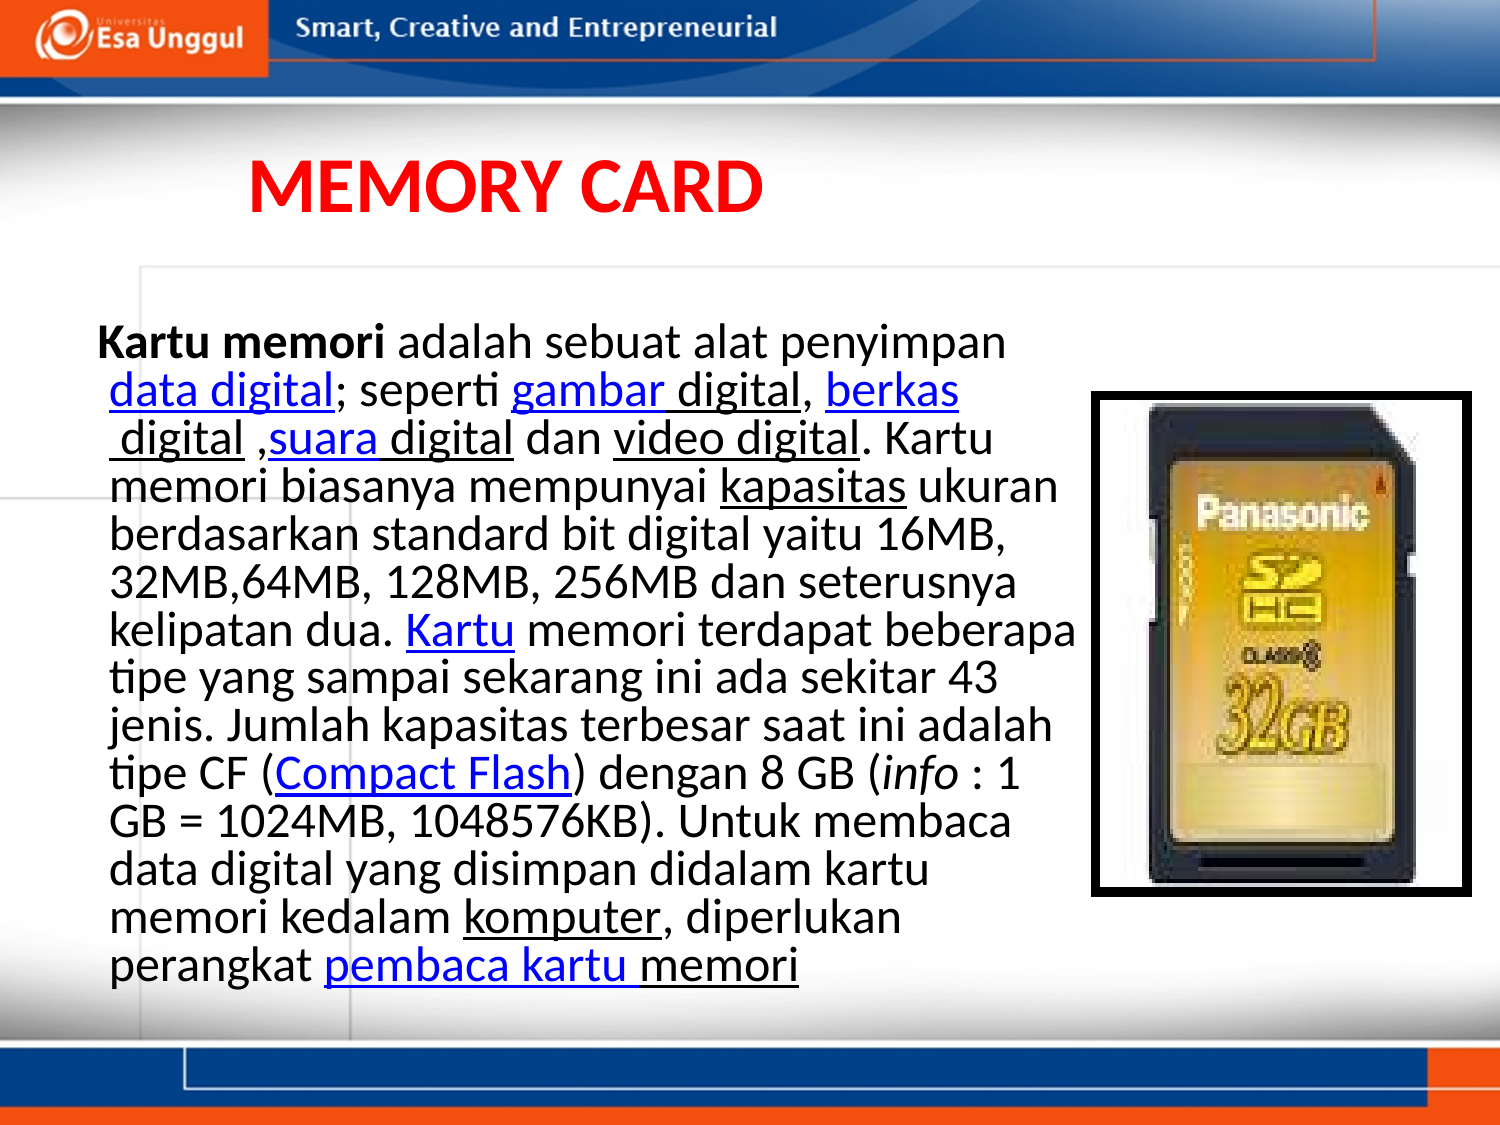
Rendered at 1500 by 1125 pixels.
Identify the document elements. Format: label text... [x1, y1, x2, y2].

list Kartu memori adalah sebuat alat penyimpan data digital; seperti gambar digital, berkas digital ,suara digital dan video digital. Kartu memori biasanya mempunyai kapasitas ukuran berdasarkan standard bit digital yaitu 16MB, 32MB,64MB, 128MB, 256MB dan seterusnya kelipatan dua. Kartu memori terdapat beberapa tipe yang sampai sekarang ini ada sekitar 43 jenis. Jumlah kapasitas terbesar saat ini adalah tipe CF (Compact Flash) dengan 8 GB (info : 1 GB = 1024MB, 1048576KB). Untuk membaca data digital yang disimpan didalam kartu memori kedalam komputer, diperlukan perangkat pembaca kartu memori [37, 312, 1100, 1000]
title MEMORY CARD [50, 87, 963, 275]
picture [0, 0, 1500, 1125]
